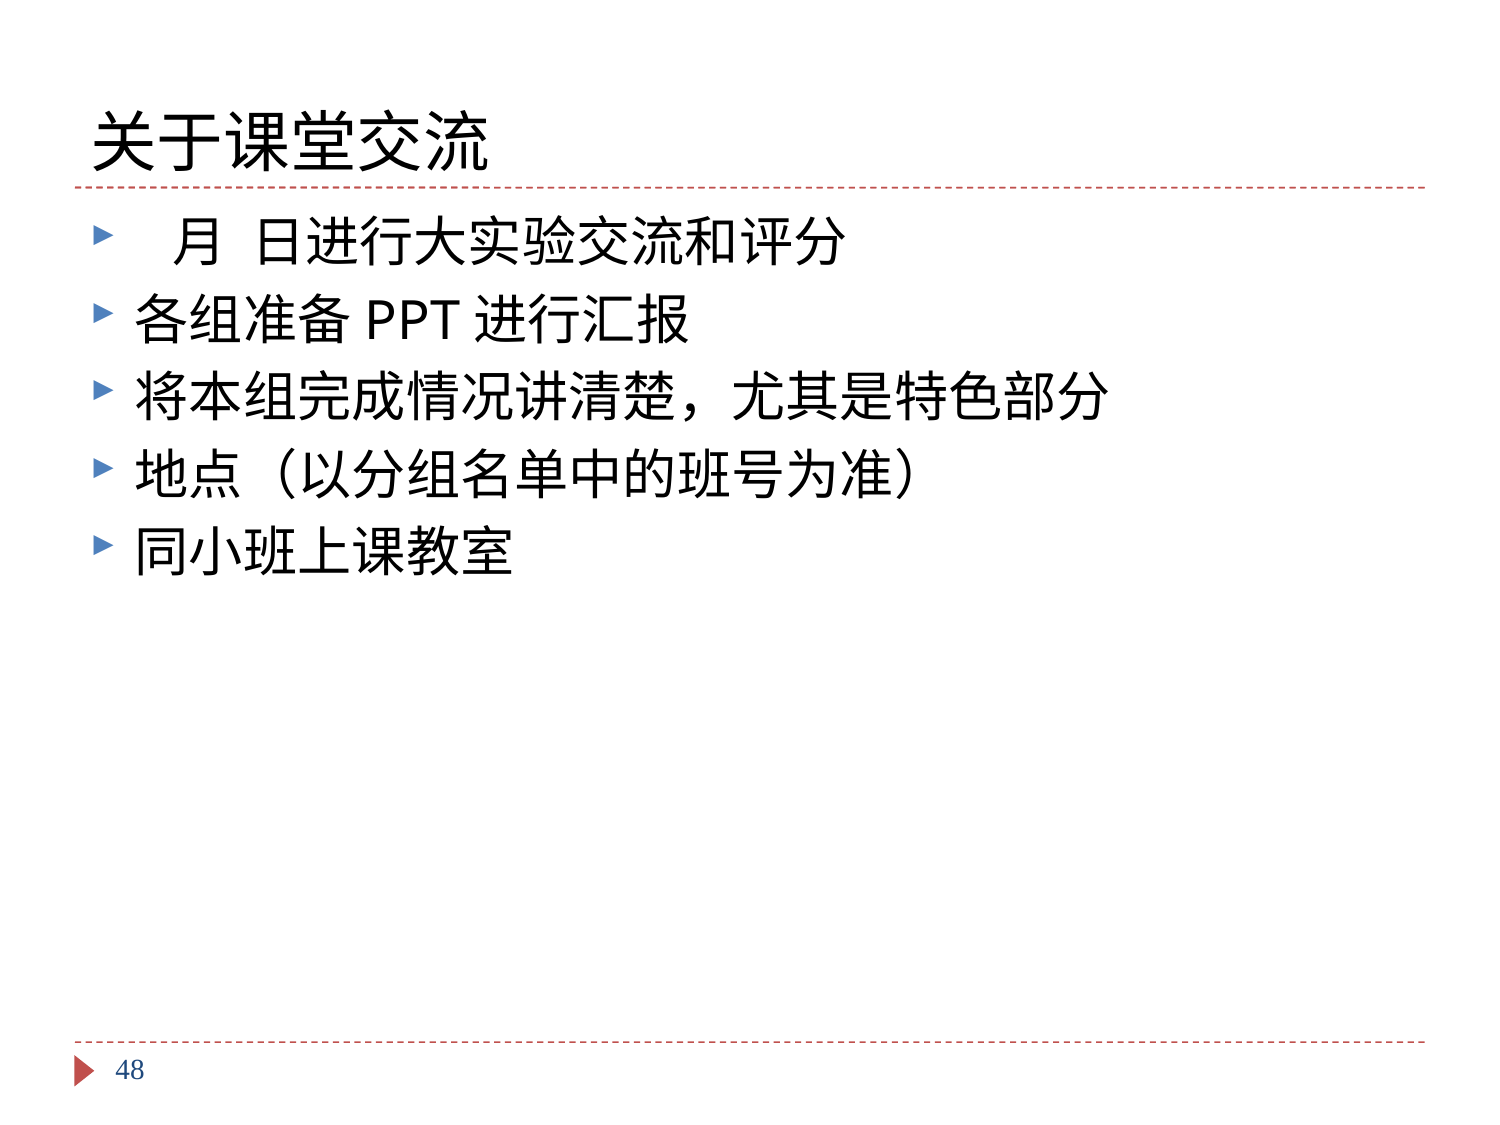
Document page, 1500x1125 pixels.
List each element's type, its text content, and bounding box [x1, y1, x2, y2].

title 关于课堂交流 [75, 24, 1425, 188]
slide_number 48 [100, 1042, 426, 1103]
list 月 日进行大实验交流和评分 各组准备PPT进行汇报 将本组完成情况讲清楚，尤其是特色部分 地点（以分组名单中的班号为准） 同小班上课教室 [75, 200, 1425, 1006]
